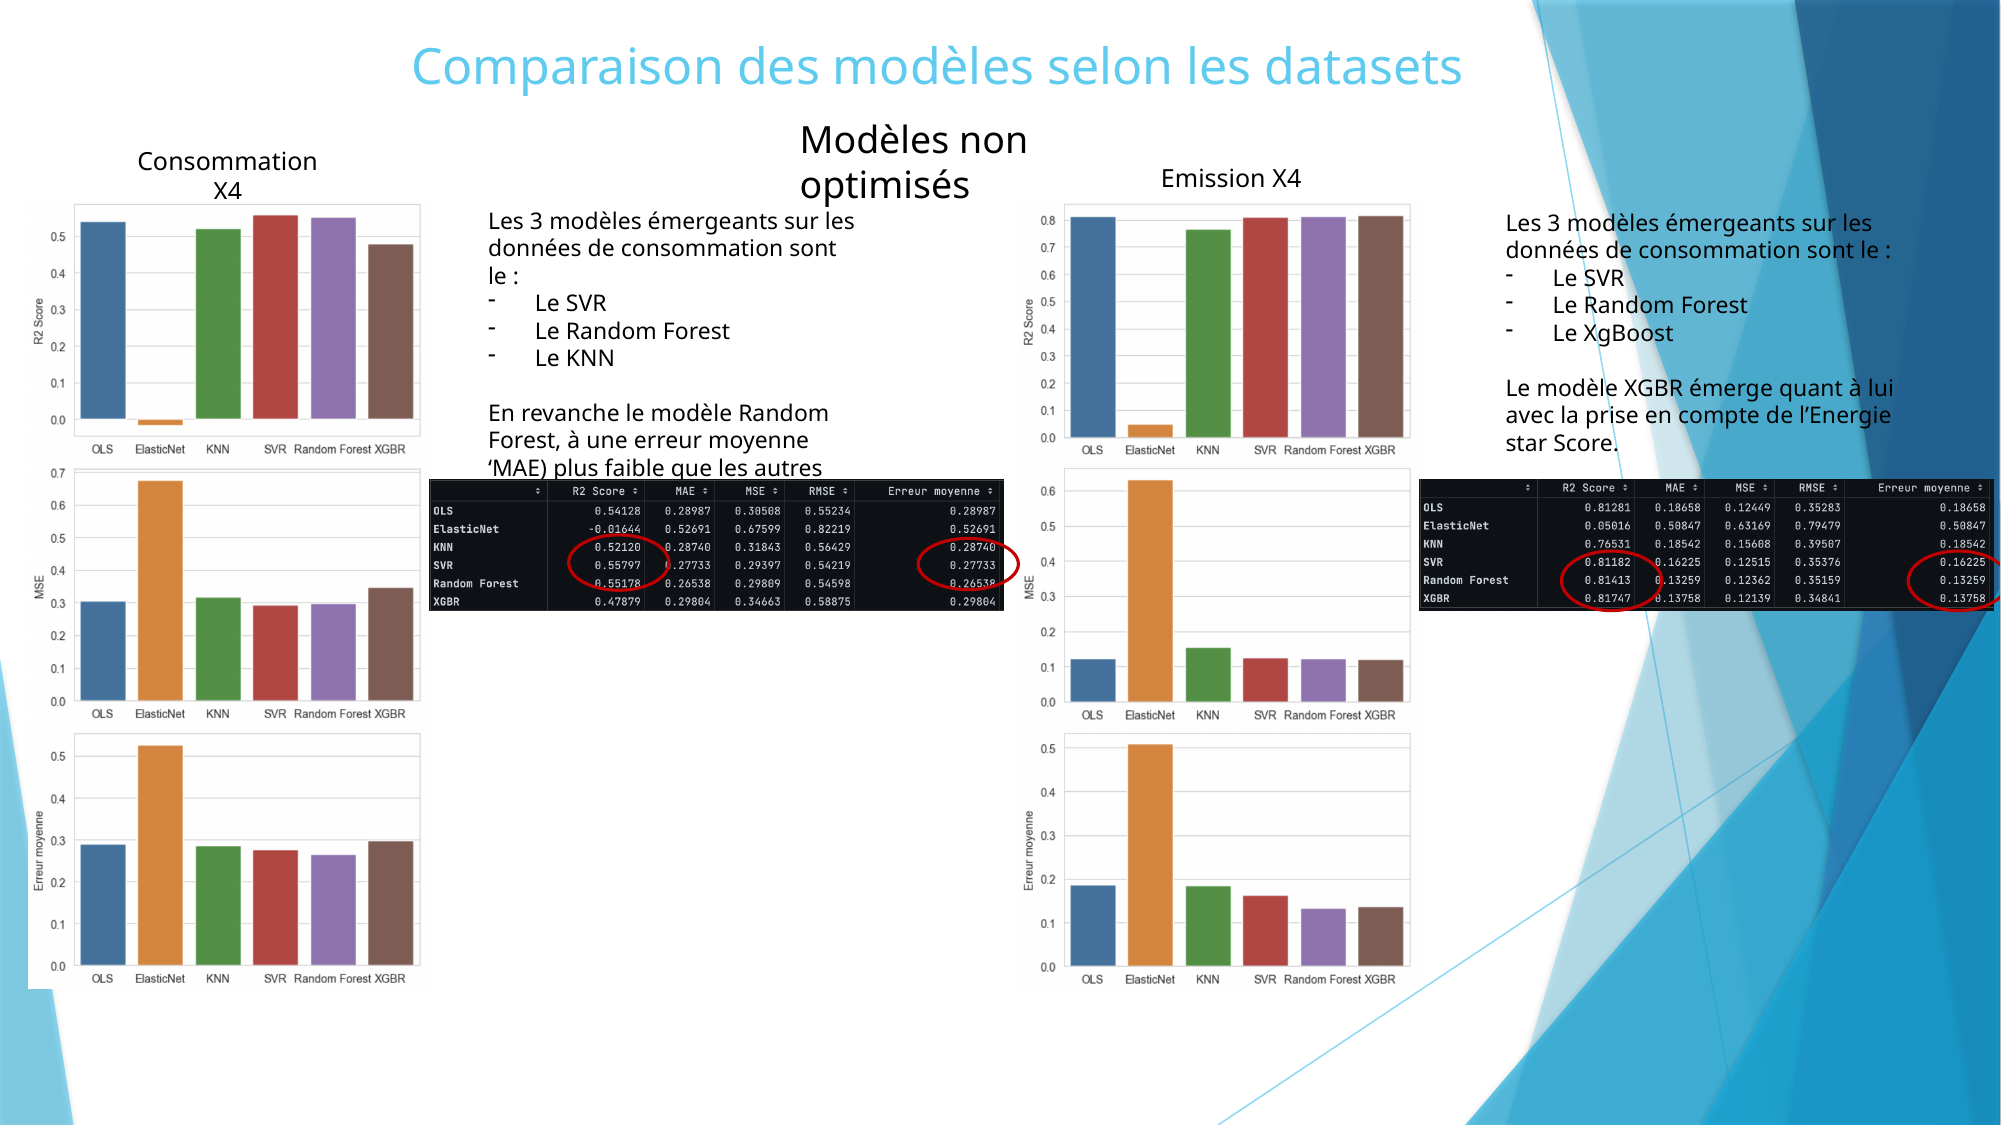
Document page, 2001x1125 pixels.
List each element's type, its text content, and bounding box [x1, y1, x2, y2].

text_box Les 3 modèles émergeants sur les données de consommation sont le : Le SVR Le Random Forest Le XgBoost Le modèle XGBR émerge quant à lui avec la prise en compte de l’Energie star Score. [1490, 200, 1923, 463]
picture [28, 198, 1004, 990]
text_box Consommation X4 [110, 138, 345, 197]
title Comparaison des modèles selon les datasets [396, 0, 1604, 217]
text_box Les 3 modèles émergeants sur les données de consommation sont le : Le SVR Le Random Forest Le KNN En revanche le modèle Random Forest, à une erreur moyenne ‘MAE) plus faible que les autres modèles. [473, 198, 888, 477]
text_box [1008, 546, 1013, 582]
text_box Modèles non optimisés [784, 108, 1216, 213]
text_box Emission X4 [1114, 155, 1349, 197]
picture [1017, 198, 1994, 990]
